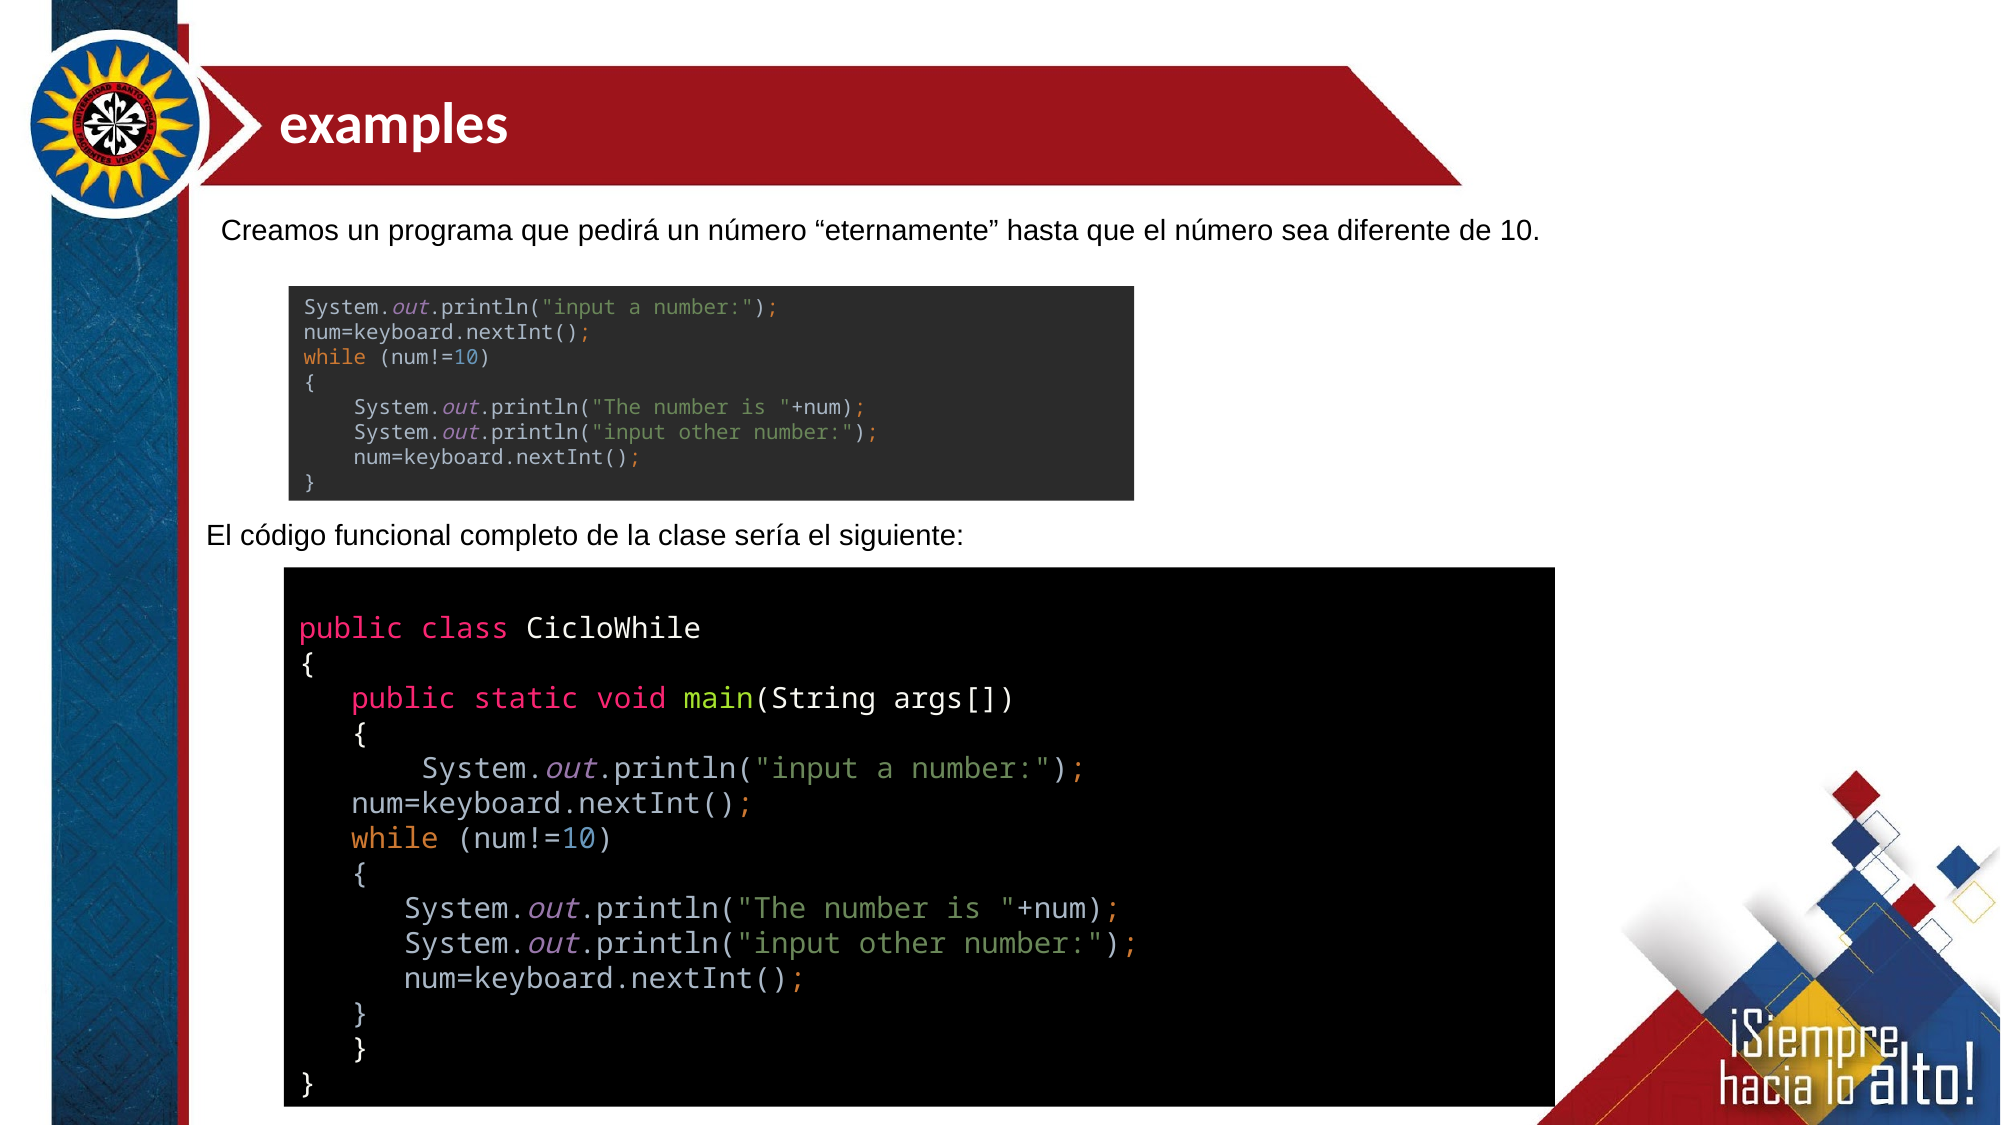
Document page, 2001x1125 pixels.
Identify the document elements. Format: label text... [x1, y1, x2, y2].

text_box El código funcional completo de la clase sería el siguiente: [191, 508, 981, 559]
text_box System.out.println("input a number:"); num=keyboard.nextInt(); while (num!=10) { System.out.println("The number is "+num); System.out.println("input other number:"); num=keyboard.nextInt(); } [288, 286, 1135, 501]
text_box public class CicloWhile { public static void main(String args[]) { System.out.println("input a number:"); num=keyboard.nextInt(); while (num!=10) { System.out.println("The number is "+num); System.out.println("input other number:"); num=keyboard.nextInt(); } } } [283, 567, 1555, 1107]
text_box Creamos un programa que pedirá un número “eternamente” hasta que el número sea diferente de 10. [206, 204, 1558, 254]
picture [0, 0, 2001, 1125]
text_box examples [264, 78, 1462, 163]
